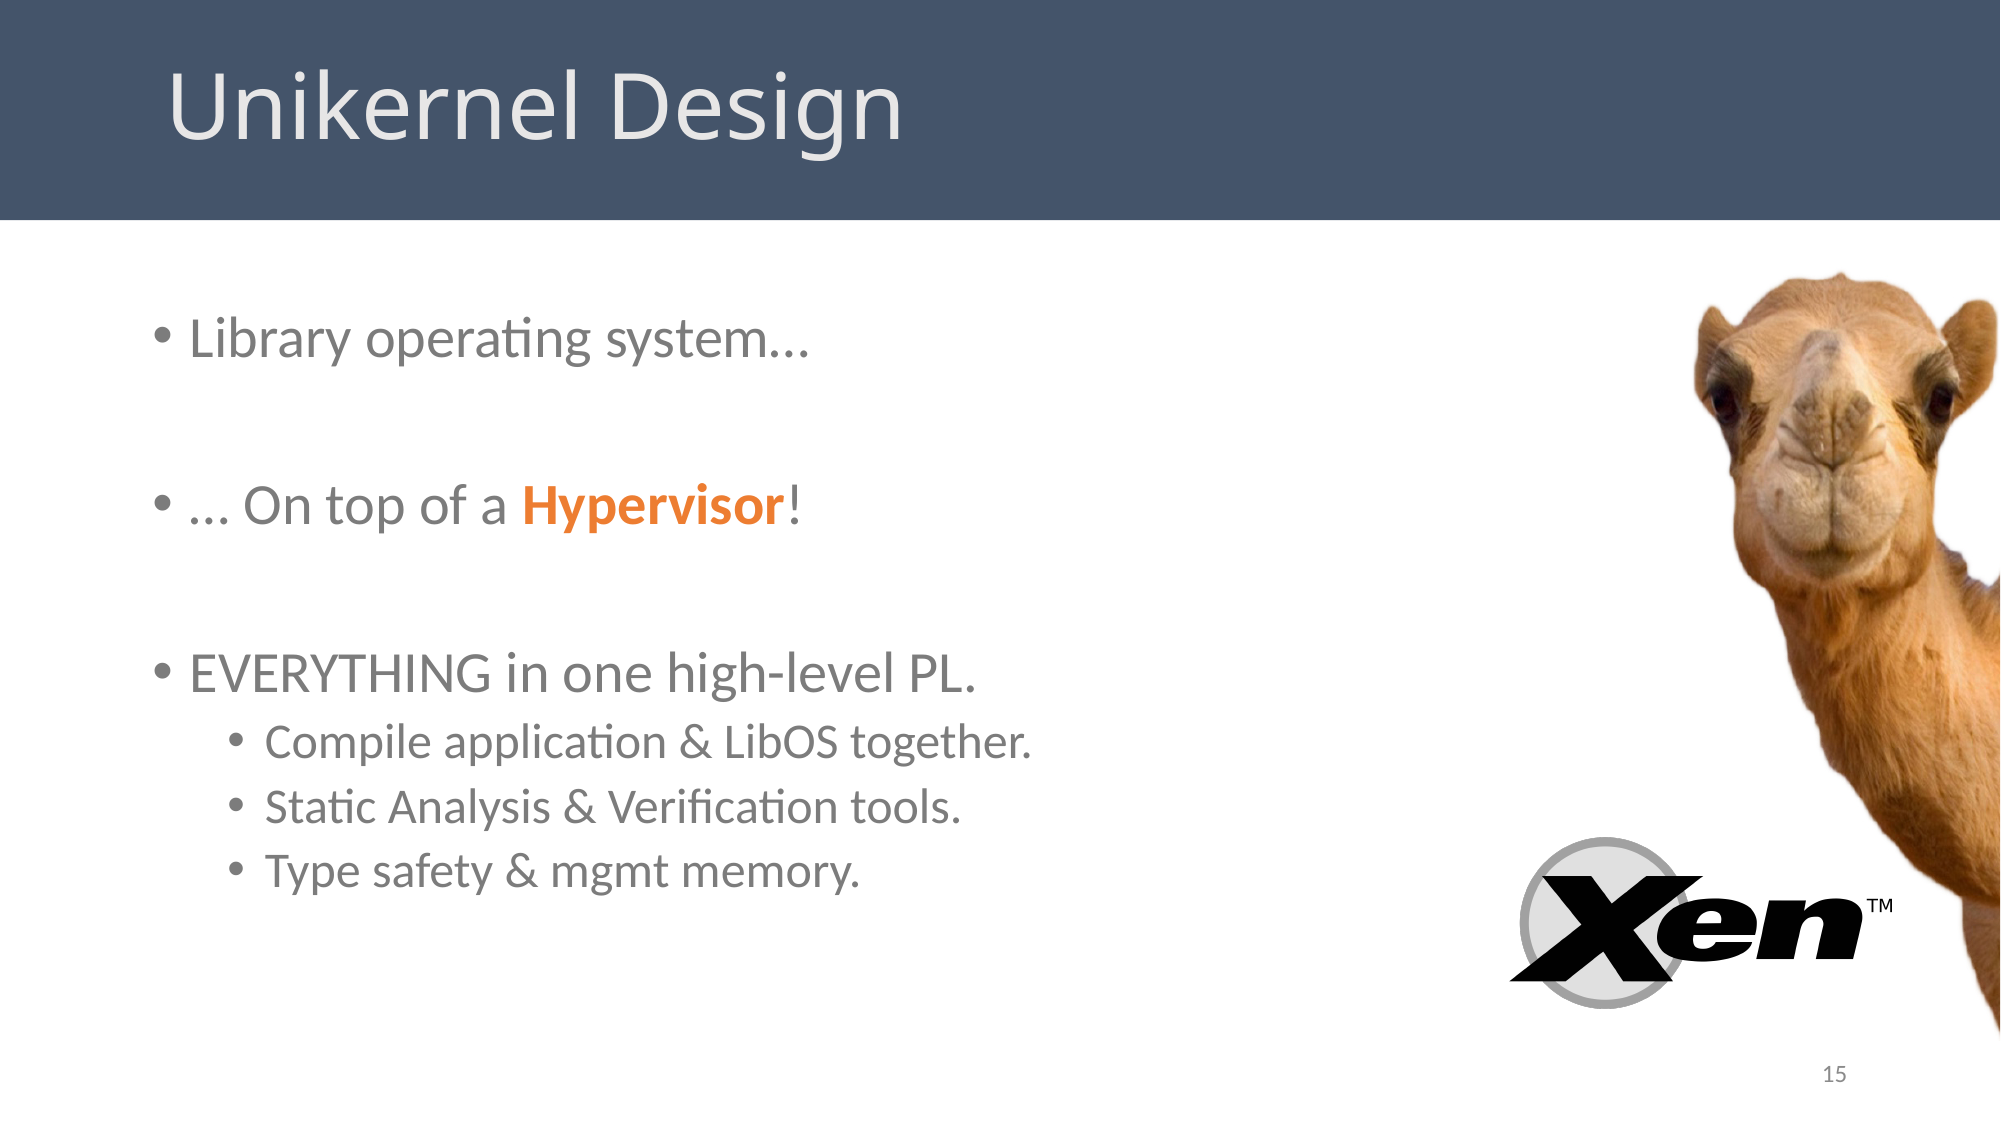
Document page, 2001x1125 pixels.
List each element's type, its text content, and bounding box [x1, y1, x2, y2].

title Unikernel Design [0, 0, 2000, 221]
list Library operating system… … On top of a Hypervisor! EVERYTHING in one high-level PL. Compile application & LibOS together. Static Analysis & Verification tools. Type safety & mgmt memory. [137, 299, 1604, 1014]
picture [1504, 243, 2001, 1041]
slide_number 15 [1412, 1042, 1863, 1103]
